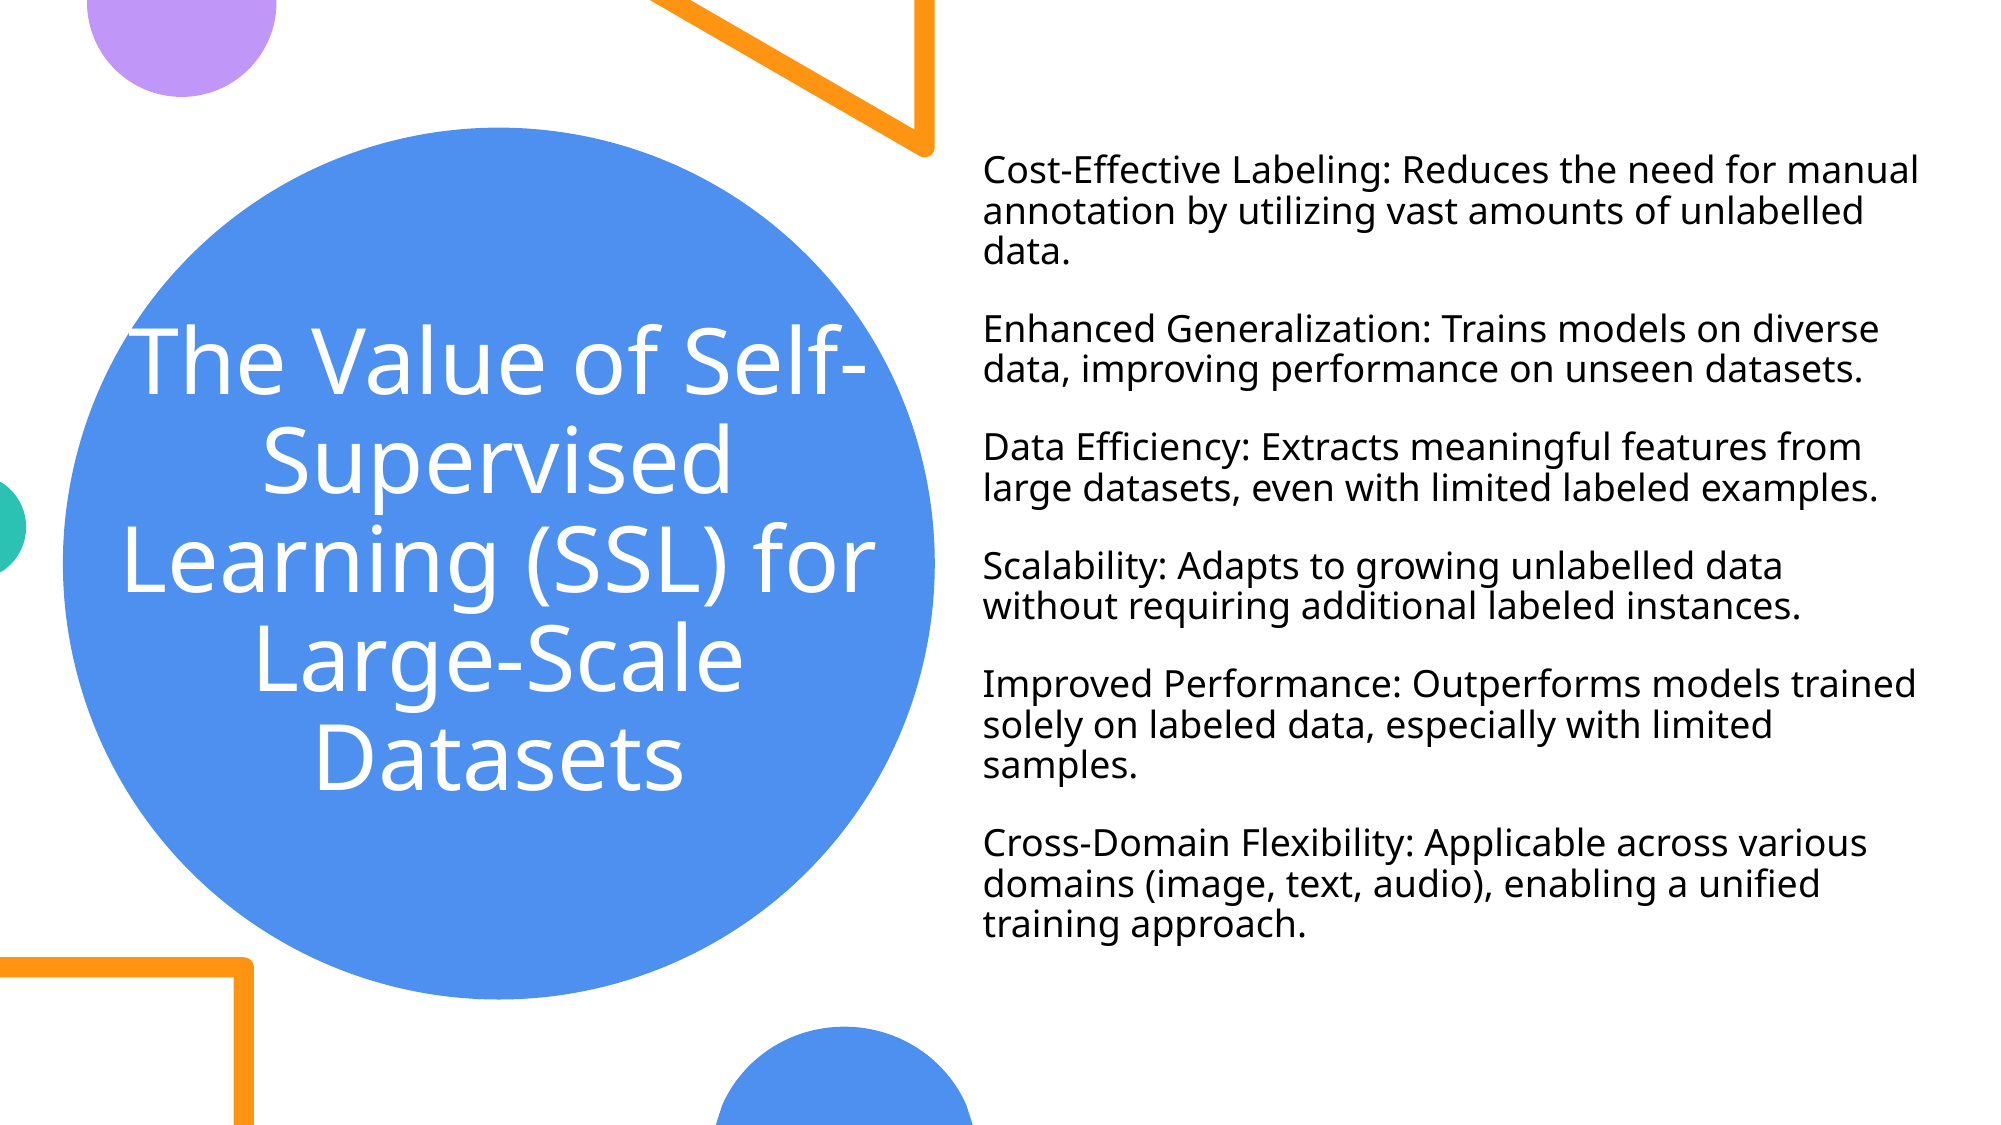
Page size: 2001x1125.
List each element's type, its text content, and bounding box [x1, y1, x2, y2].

title The Value of Self-Supervised Learning (SSL) for Large-Scale Datasets [62, 125, 935, 1000]
list Cost-Effective Labeling: Reduces the need for manual annotation by utilizing vast amounts of unlabelled data. Enhanced Generalization: Trains models on diverse data, improving performance on unseen datasets. Data Efficiency: Extracts meaningful features from large datasets, even with limited labeled examples. Scalability: Adapts to growing unlabelled data without requiring additional labeled instances. Improved Performance: Outperforms models trained solely on labeled data, especially with limited samples. Cross-Domain Flexibility: Applicable across various domains (image, text, audio), enabling a unified training approach. [967, 32, 1938, 1064]
